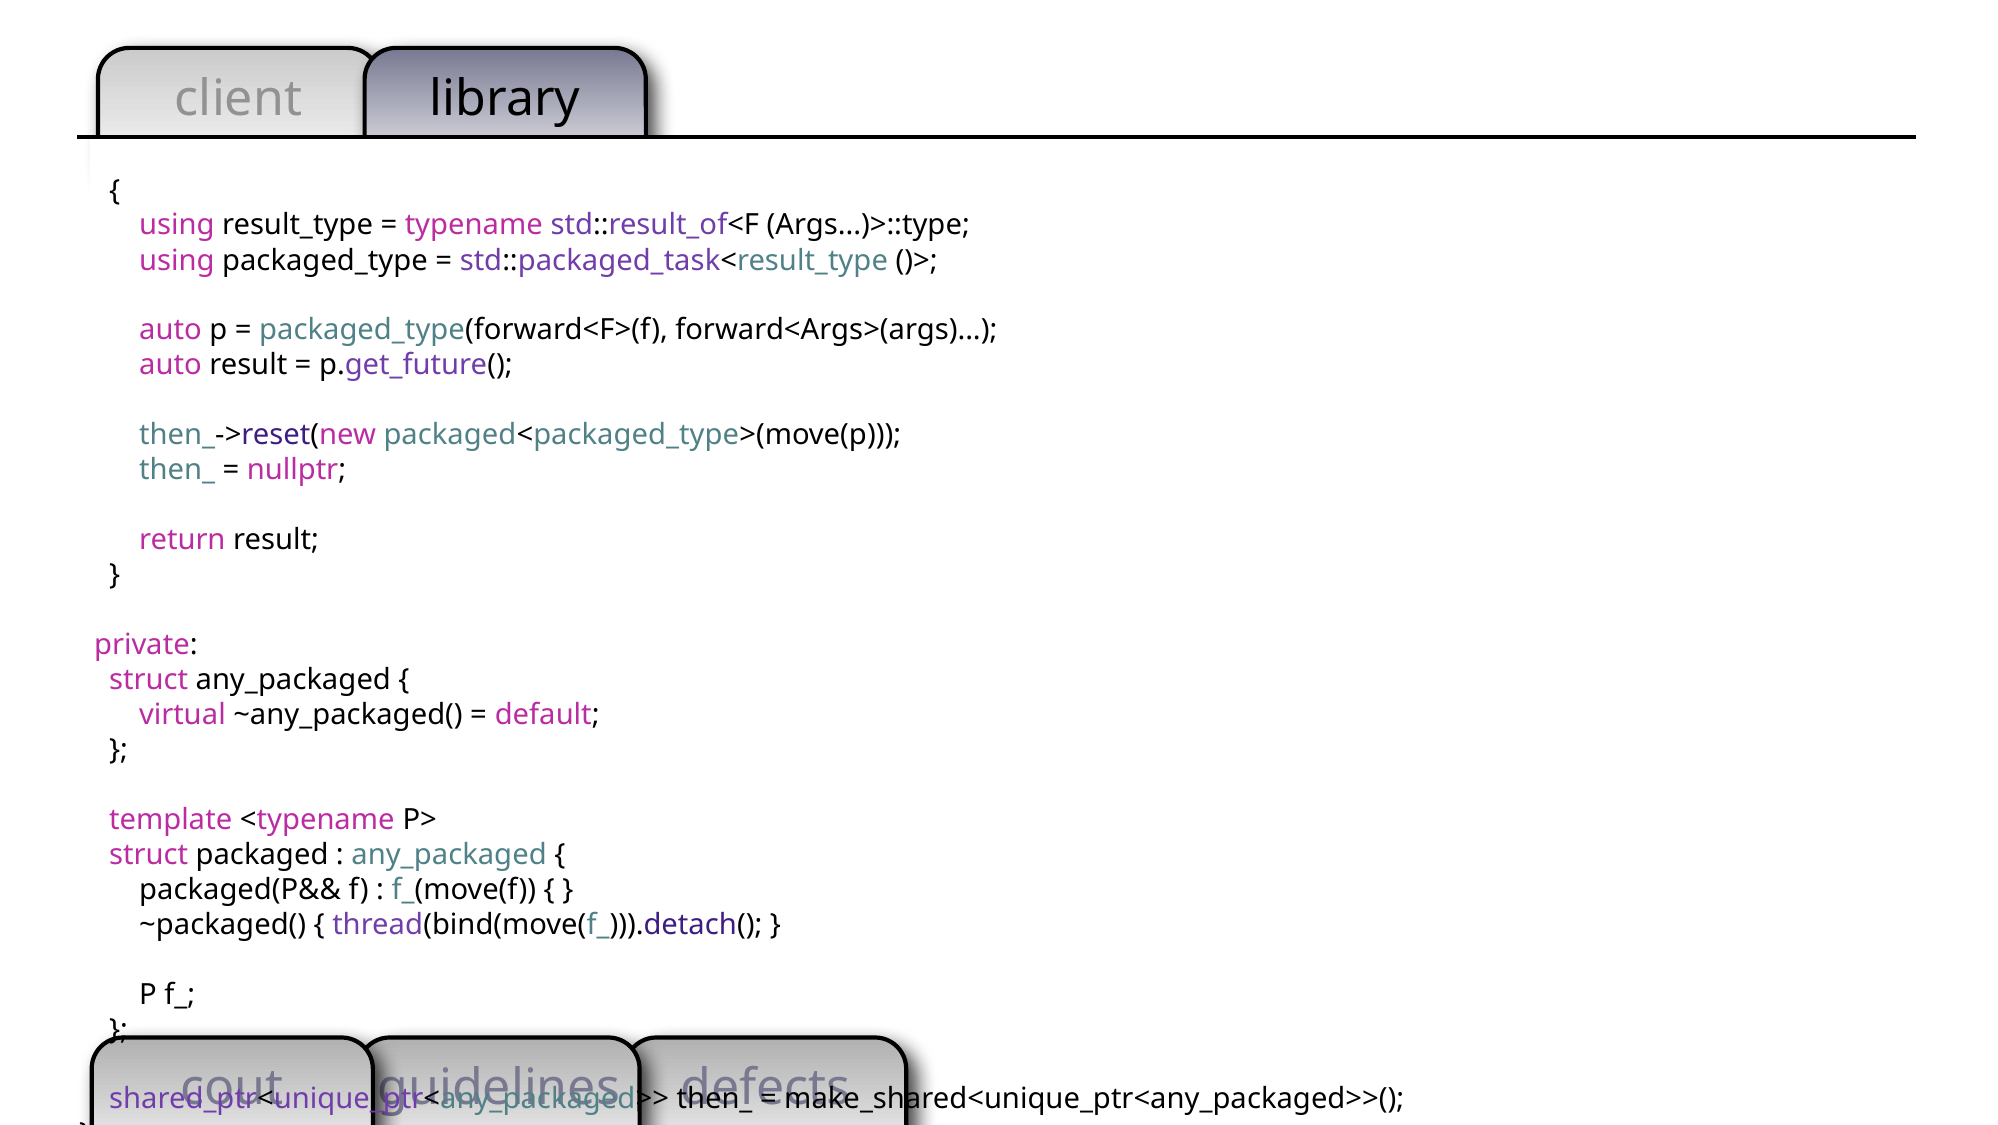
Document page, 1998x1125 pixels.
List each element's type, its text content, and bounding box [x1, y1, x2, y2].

text_box { using result_type = typename std::result_of<F (Args...)>::type; using packaged_type = std::packaged_task<result_type ()>; auto p = packaged_type(forward<F>(f), forward<Args>(args)...); auto result = p.get_future(); then_->reset(new packaged<packaged_type>(move(p))); then_ = nullptr; return result; } private: struct any_packaged { virtual ~any_packaged() = default; }; template <typename P> struct packaged : any_packaged { packaged(P&& f) : f_(move(f)) { } ~packaged() { thread(bind(move(f_))).detach(); } P f_; }; shared_ptr<unique_ptr<any_packaged>> then_ = make_shared<unique_ptr<any_packaged>>(); }; [79, 170, 1919, 1028]
